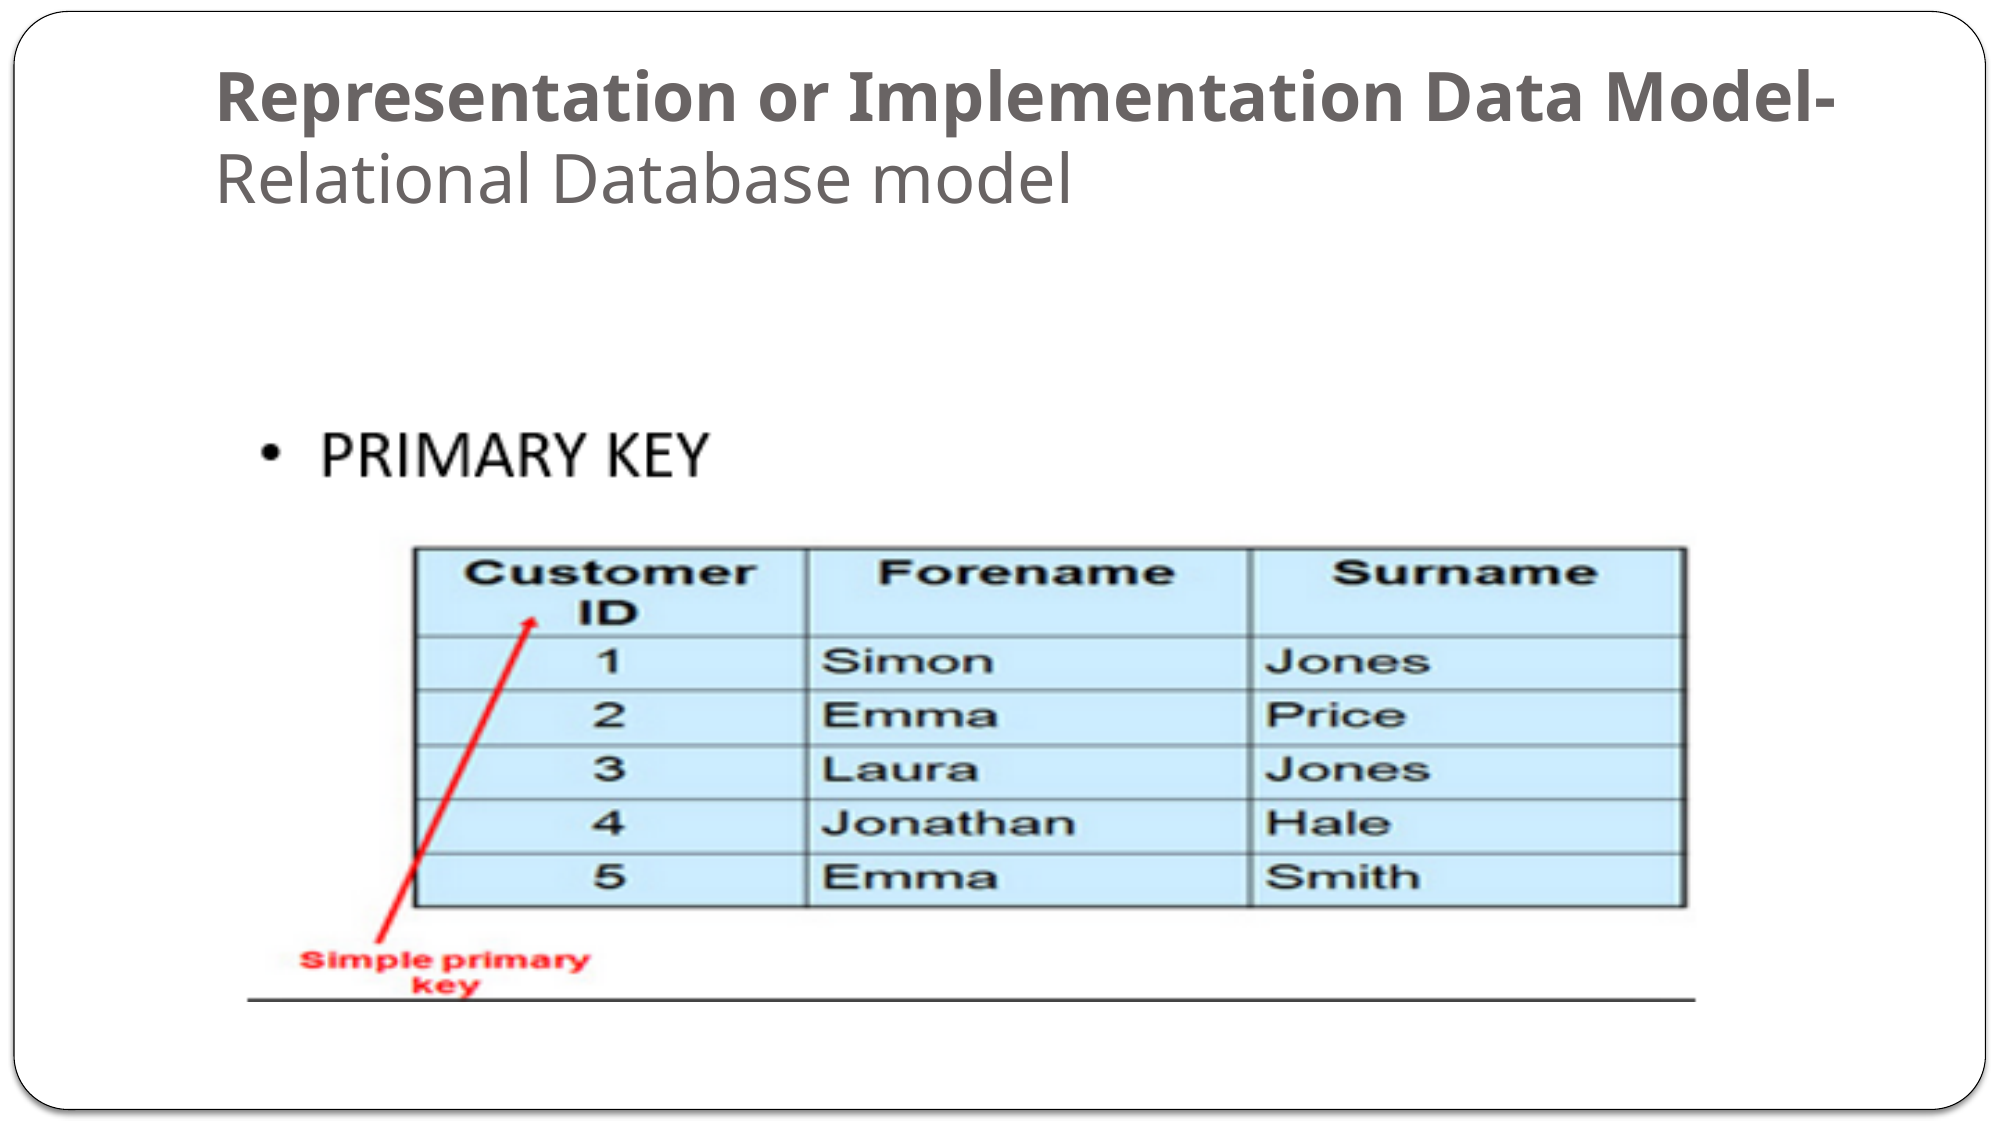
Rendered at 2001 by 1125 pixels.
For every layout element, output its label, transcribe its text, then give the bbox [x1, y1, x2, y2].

title Representation or Implementation Data Model-Relational Database model [200, 45, 1900, 233]
picture [239, 387, 1714, 1002]
